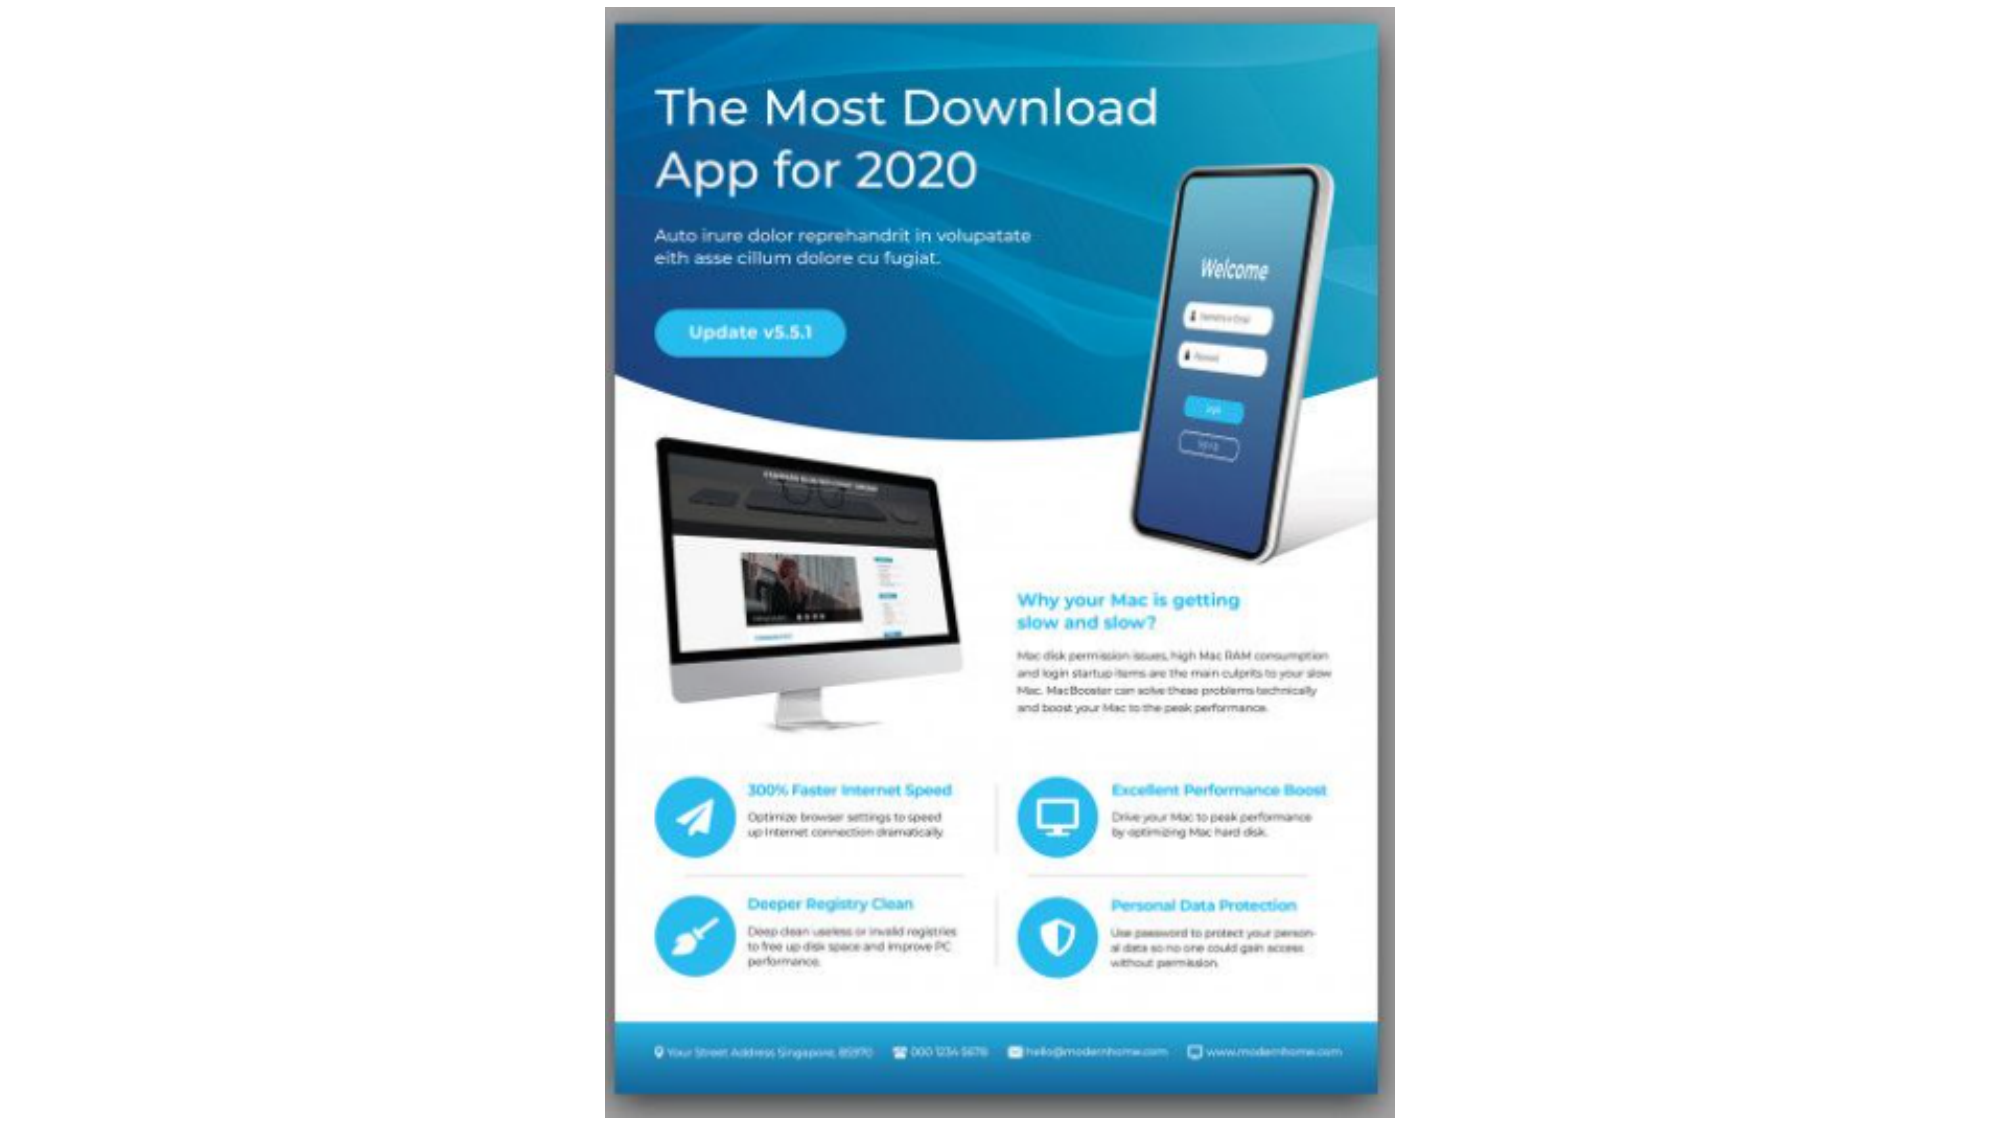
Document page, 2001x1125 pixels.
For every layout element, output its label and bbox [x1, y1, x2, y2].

picture [604, 7, 1395, 1118]
